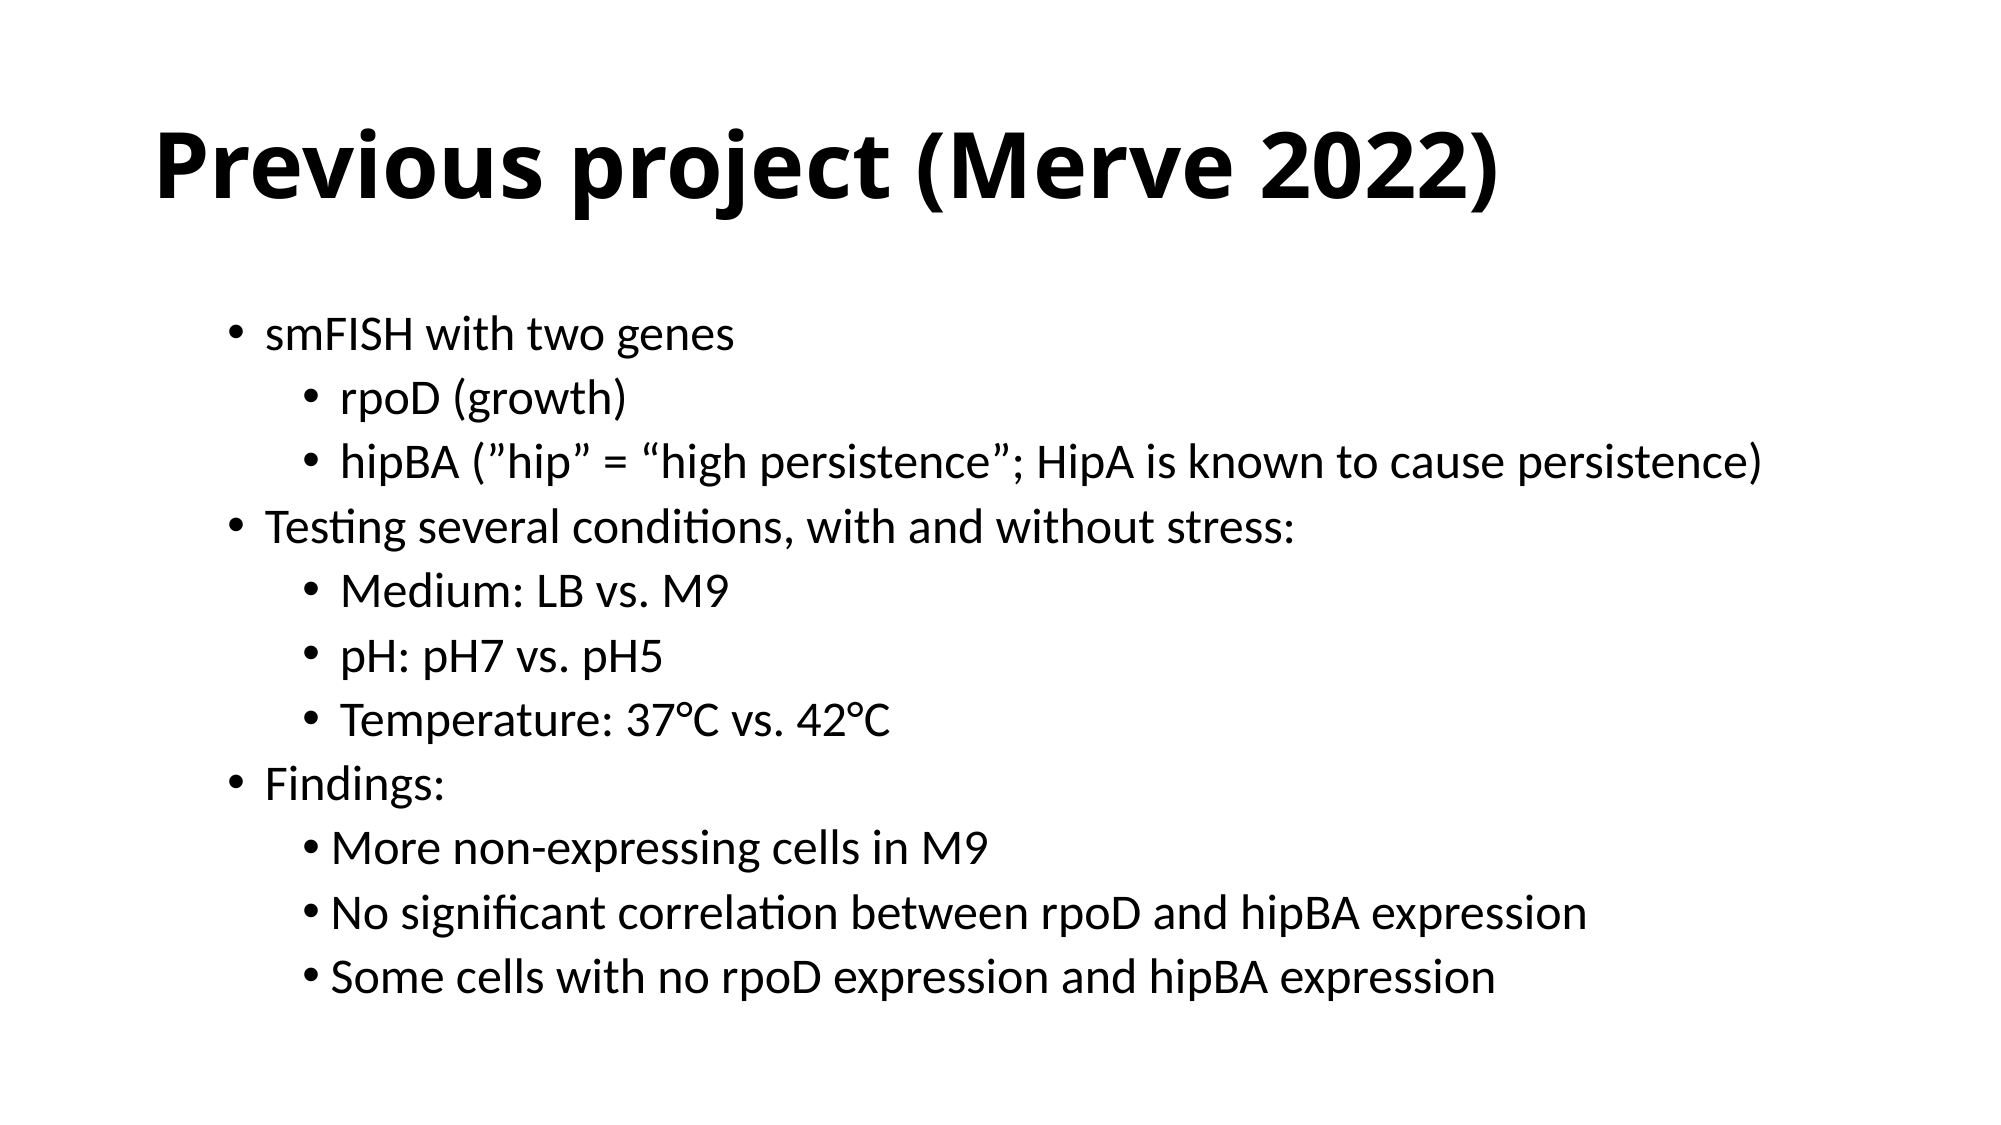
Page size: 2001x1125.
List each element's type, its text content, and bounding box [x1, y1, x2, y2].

list smFISH with two genes rpoD (growth) hipBA (”hip” = “high persistence”; HipA is known to cause persistence) Testing several conditions, with and without stress: Medium: LB vs. M9 pH: pH7 vs. pH5 Temperature: 37°C vs. 42°C Findings: More non-expressing cells in M9 No significant correlation between rpoD and hipBA expression Some cells with no rpoD expression and hipBA expression [137, 299, 1863, 1014]
title Previous project (Merve 2022) [137, 59, 1863, 278]
